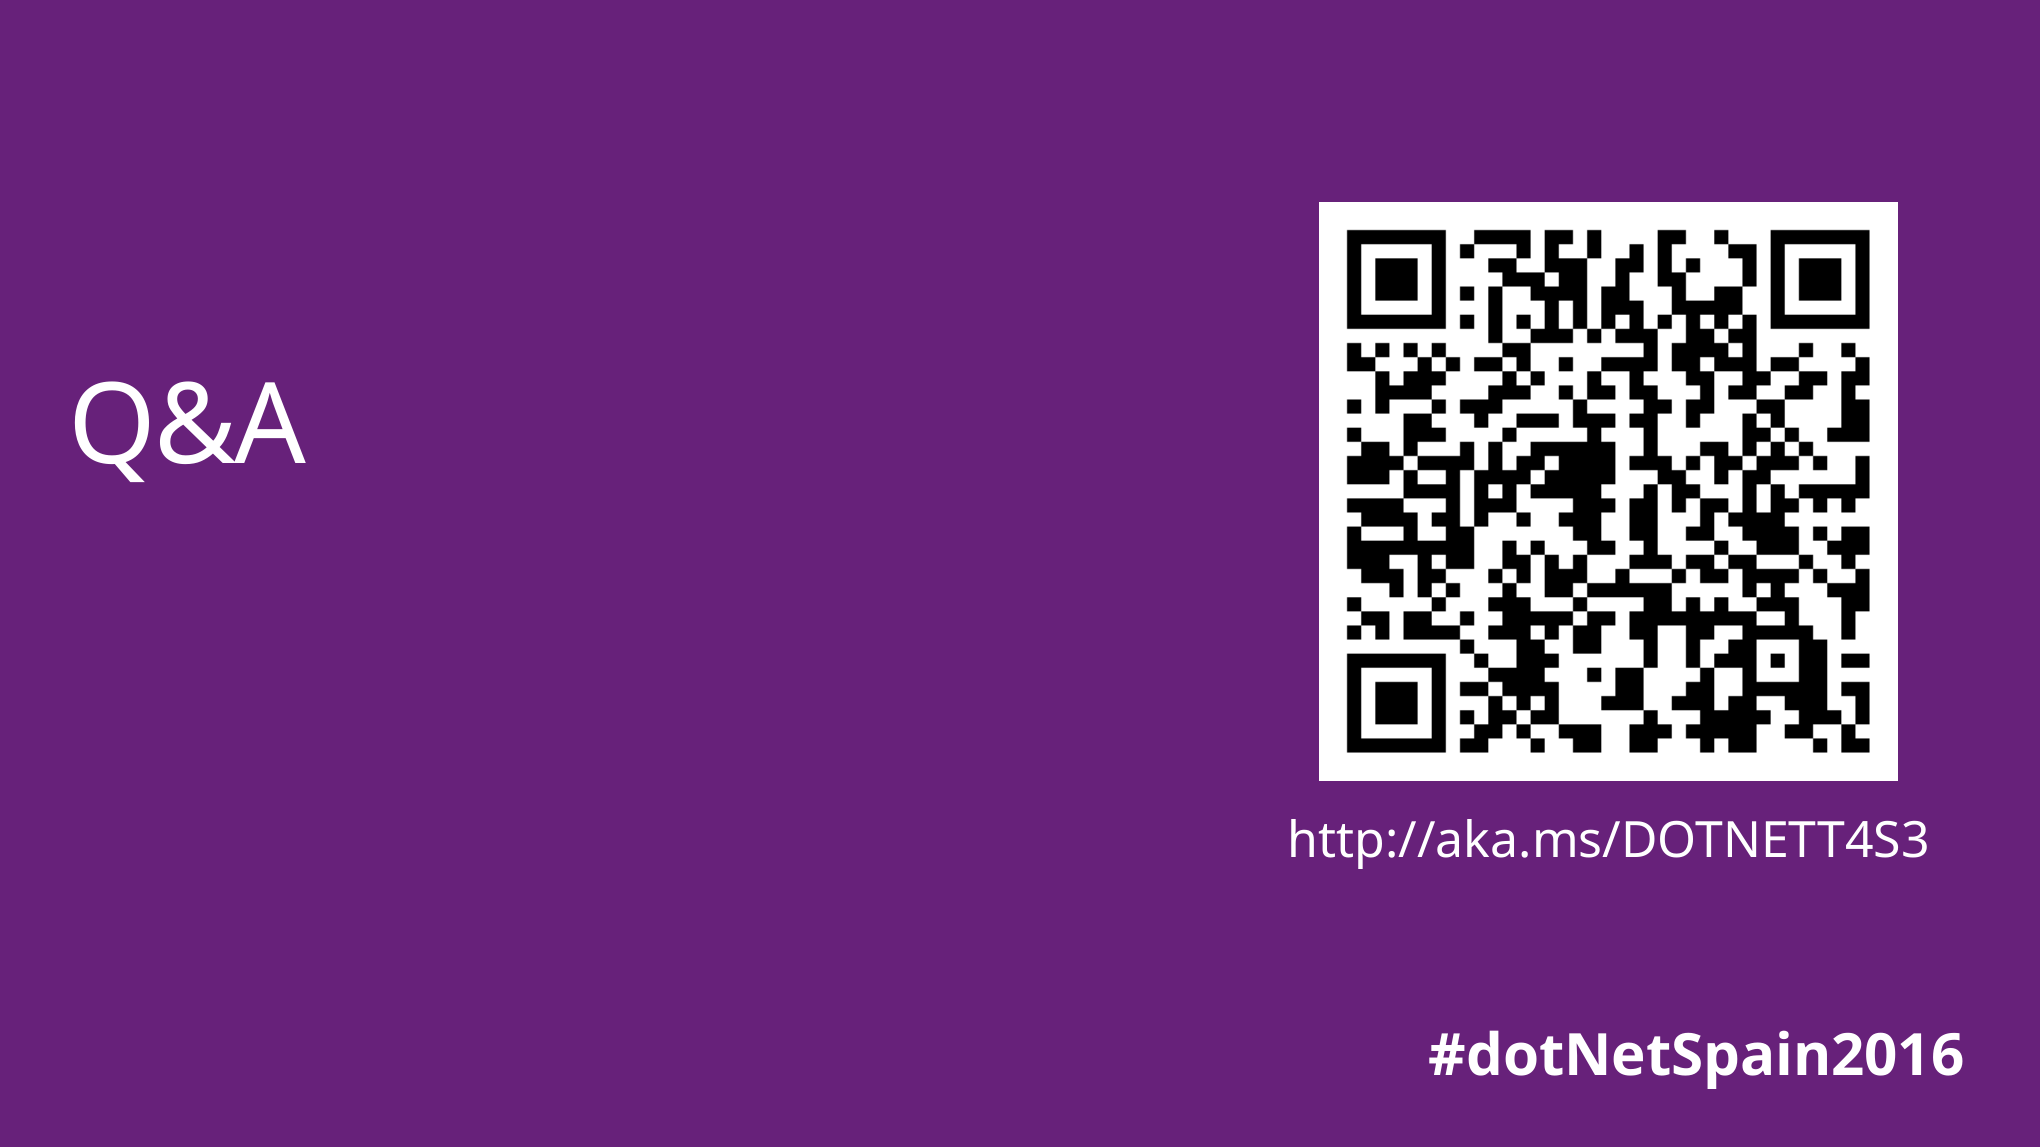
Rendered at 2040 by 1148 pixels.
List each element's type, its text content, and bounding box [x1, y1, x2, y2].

picture [1319, 202, 1899, 781]
list http://aka.ms/DOTNETT4S3 [1239, 808, 1979, 887]
